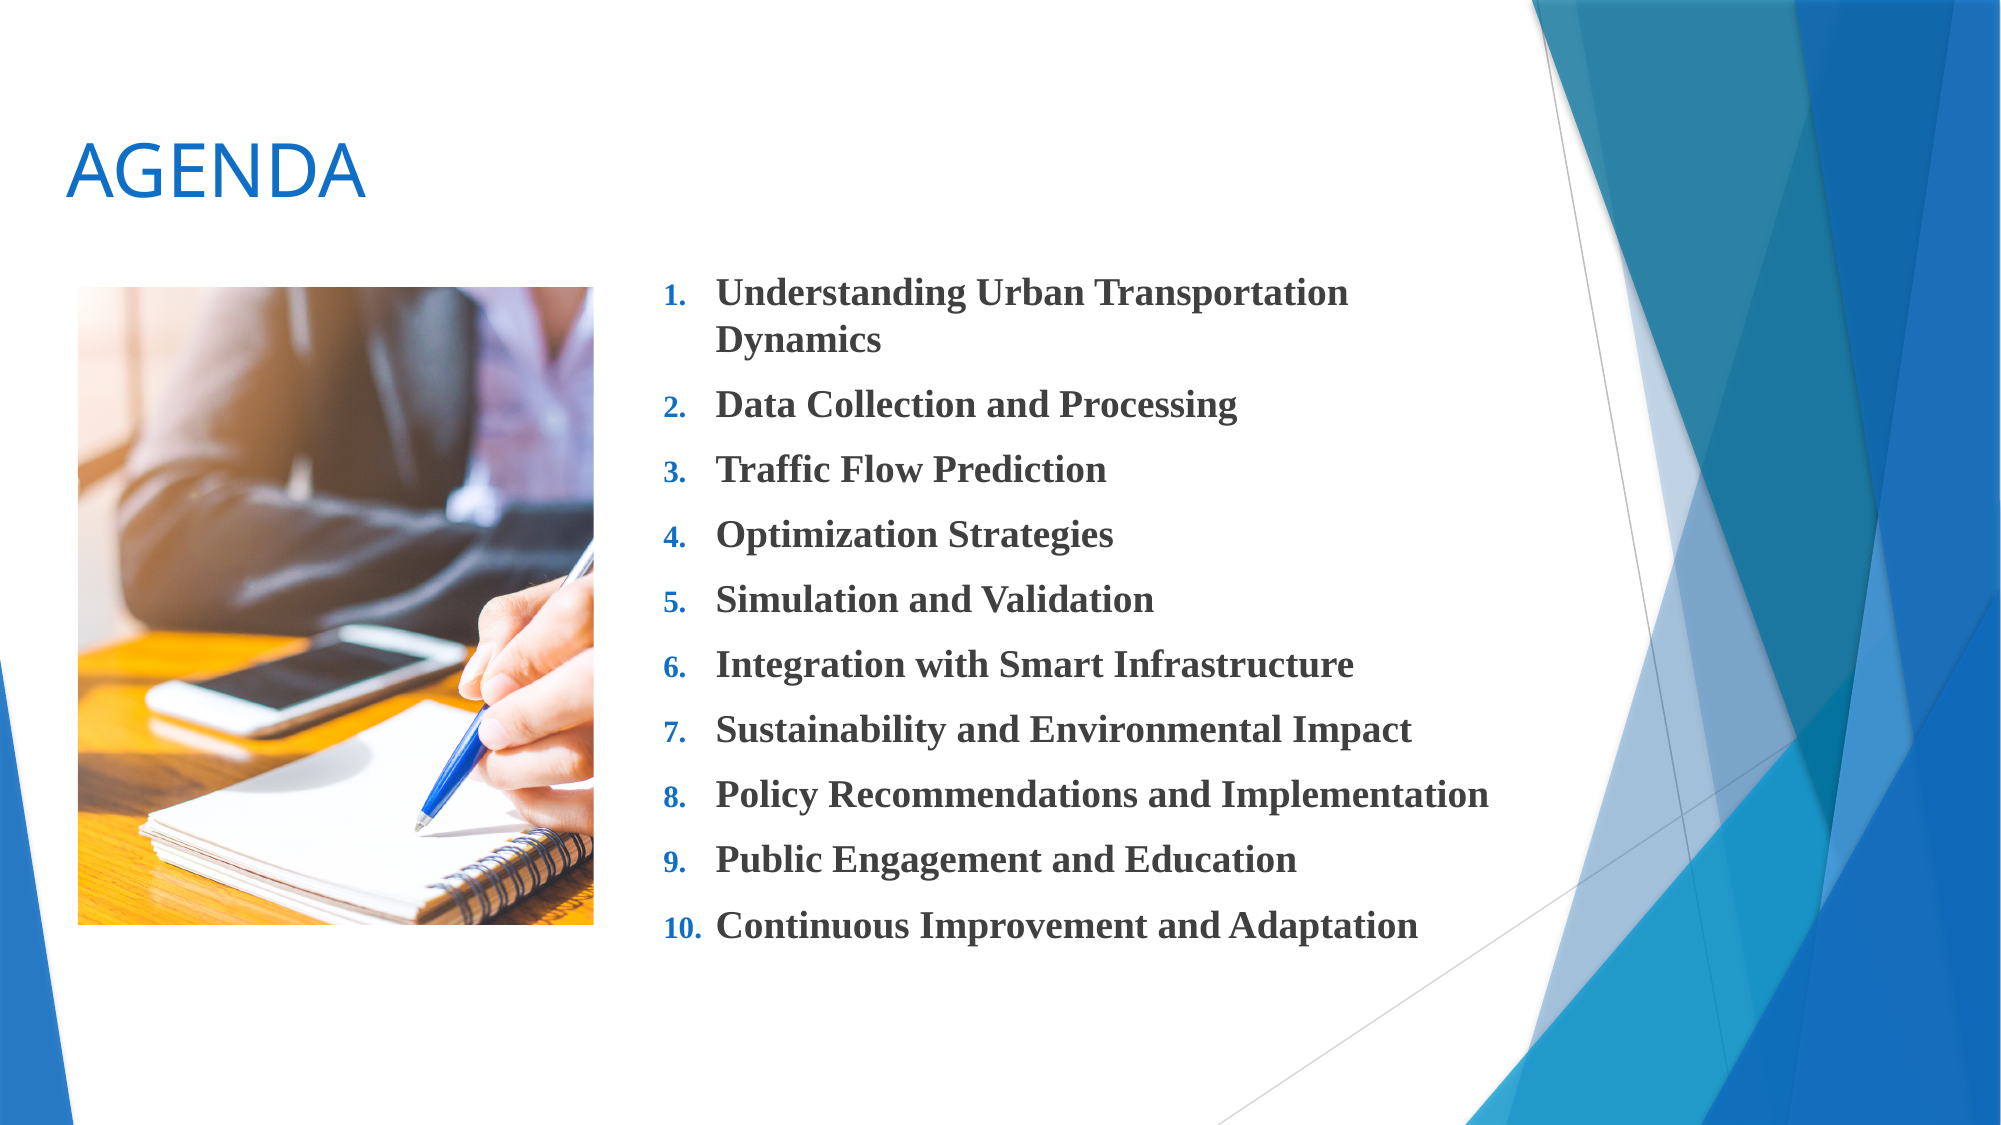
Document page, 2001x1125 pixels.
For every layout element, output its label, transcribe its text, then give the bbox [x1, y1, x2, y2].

title AGENDA [51, 114, 1462, 332]
list Understanding Urban Transportation Dynamics Data Collection and Processing Traffic Flow Prediction Optimization Strategies Simulation and Validation Integration with Smart Infrastructure Sustainability and Environmental Impact Policy Recommendations and Implementation Public Engagement and Education Continuous Improvement and Adaptation [648, 258, 1521, 991]
picture [77, 286, 595, 925]
